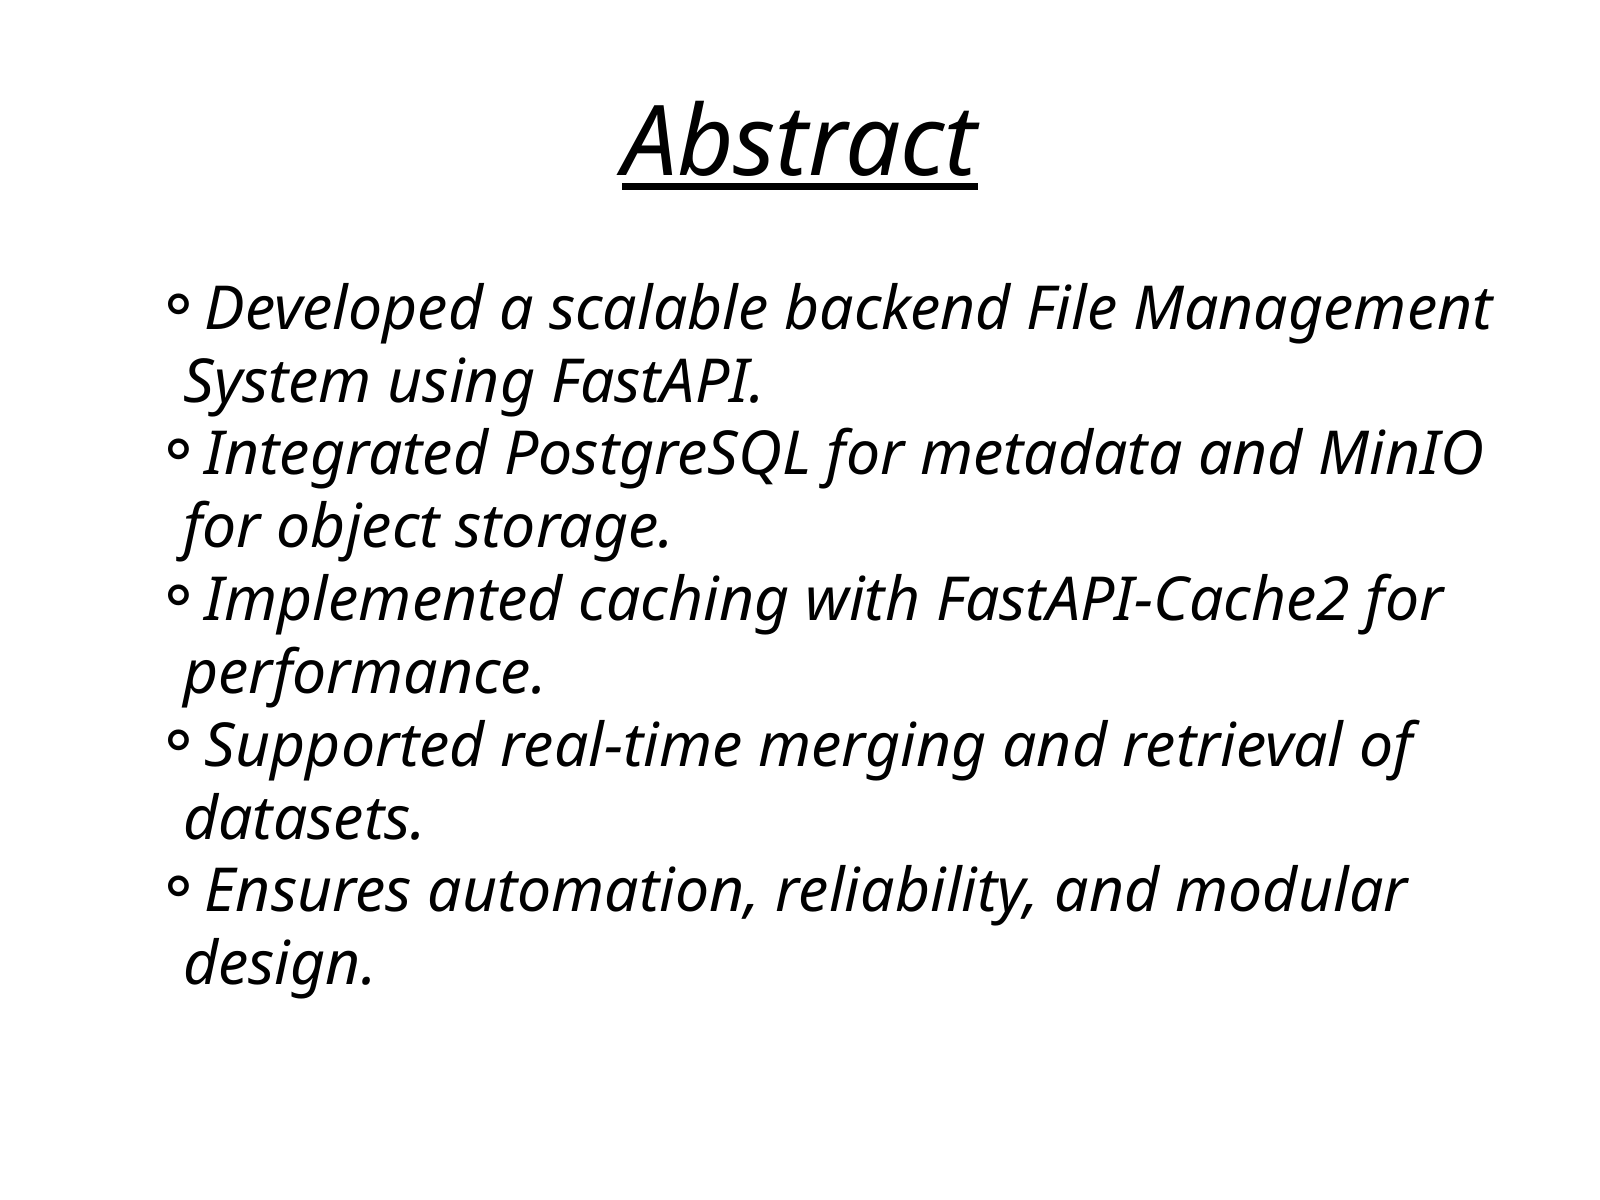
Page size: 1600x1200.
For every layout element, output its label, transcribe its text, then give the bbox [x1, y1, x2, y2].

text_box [79, 36, 1521, 249]
text_box Developed a scalable backend File Management System using FastAPI. Integrated PostgreSQL for metadata and MinIO for object storage. Implemented caching with FastAPI-Cache2 for performance. Supported real-time merging and retrieval of datasets. Ensures automation, reliability, and modular design. [94, 268, 1505, 997]
